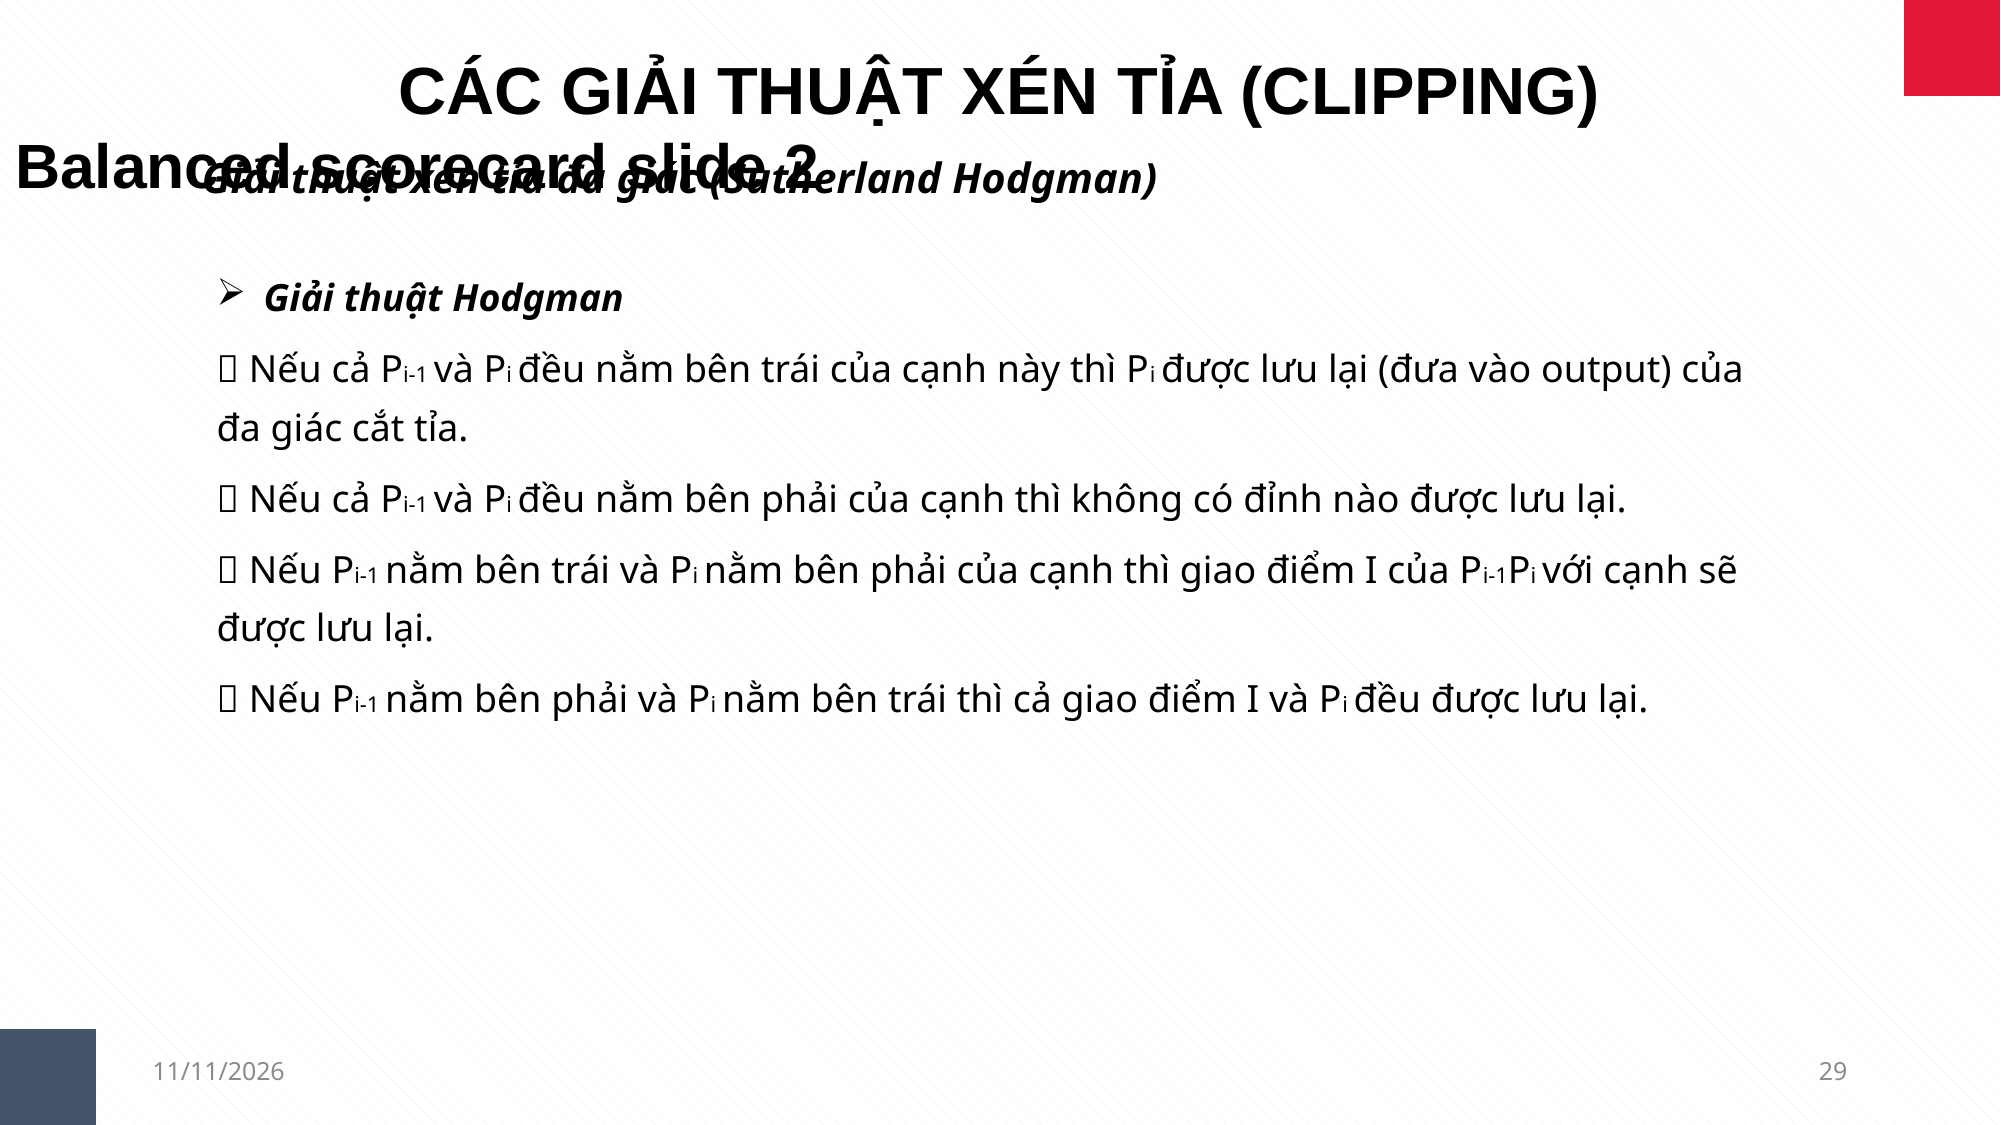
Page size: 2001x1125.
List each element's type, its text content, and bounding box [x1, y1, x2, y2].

text_box Giải thuật Hodgman  Nếu cả Pi-1 và Pi đều nằm bên trái của cạnh này thì Pi được lưu lại (đưa vào output) của đa giác cắt tỉa.  Nếu cả Pi-1 và Pi đều nằm bên phải của cạnh thì không có đỉnh nào được lưu lại.  Nếu Pi-1 nằm bên trái và Pi nằm bên phải của cạnh thì giao điểm I của Pi-1Pi với cạnh sẽ được lưu lại.  Nếu Pi-1 nằm bên phải và Pi nằm bên trái thì cả giao điểm I và Pi đều được lưu lại. [201, 253, 1794, 728]
text_box [1903, 0, 2000, 97]
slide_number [137, 1042, 588, 1103]
title Balanced scorecard slide 2 [0, 59, 1725, 278]
text_box CÁC GIẢI THUẬT XÉN TỈA (CLIPPING) [240, 48, 1760, 129]
text_box Giải thuật xén tỉa đa giác (Sutherland Hodgman) [201, 151, 1888, 202]
slide_number 29 [1412, 1042, 1863, 1103]
text_box [0, 1028, 97, 1125]
